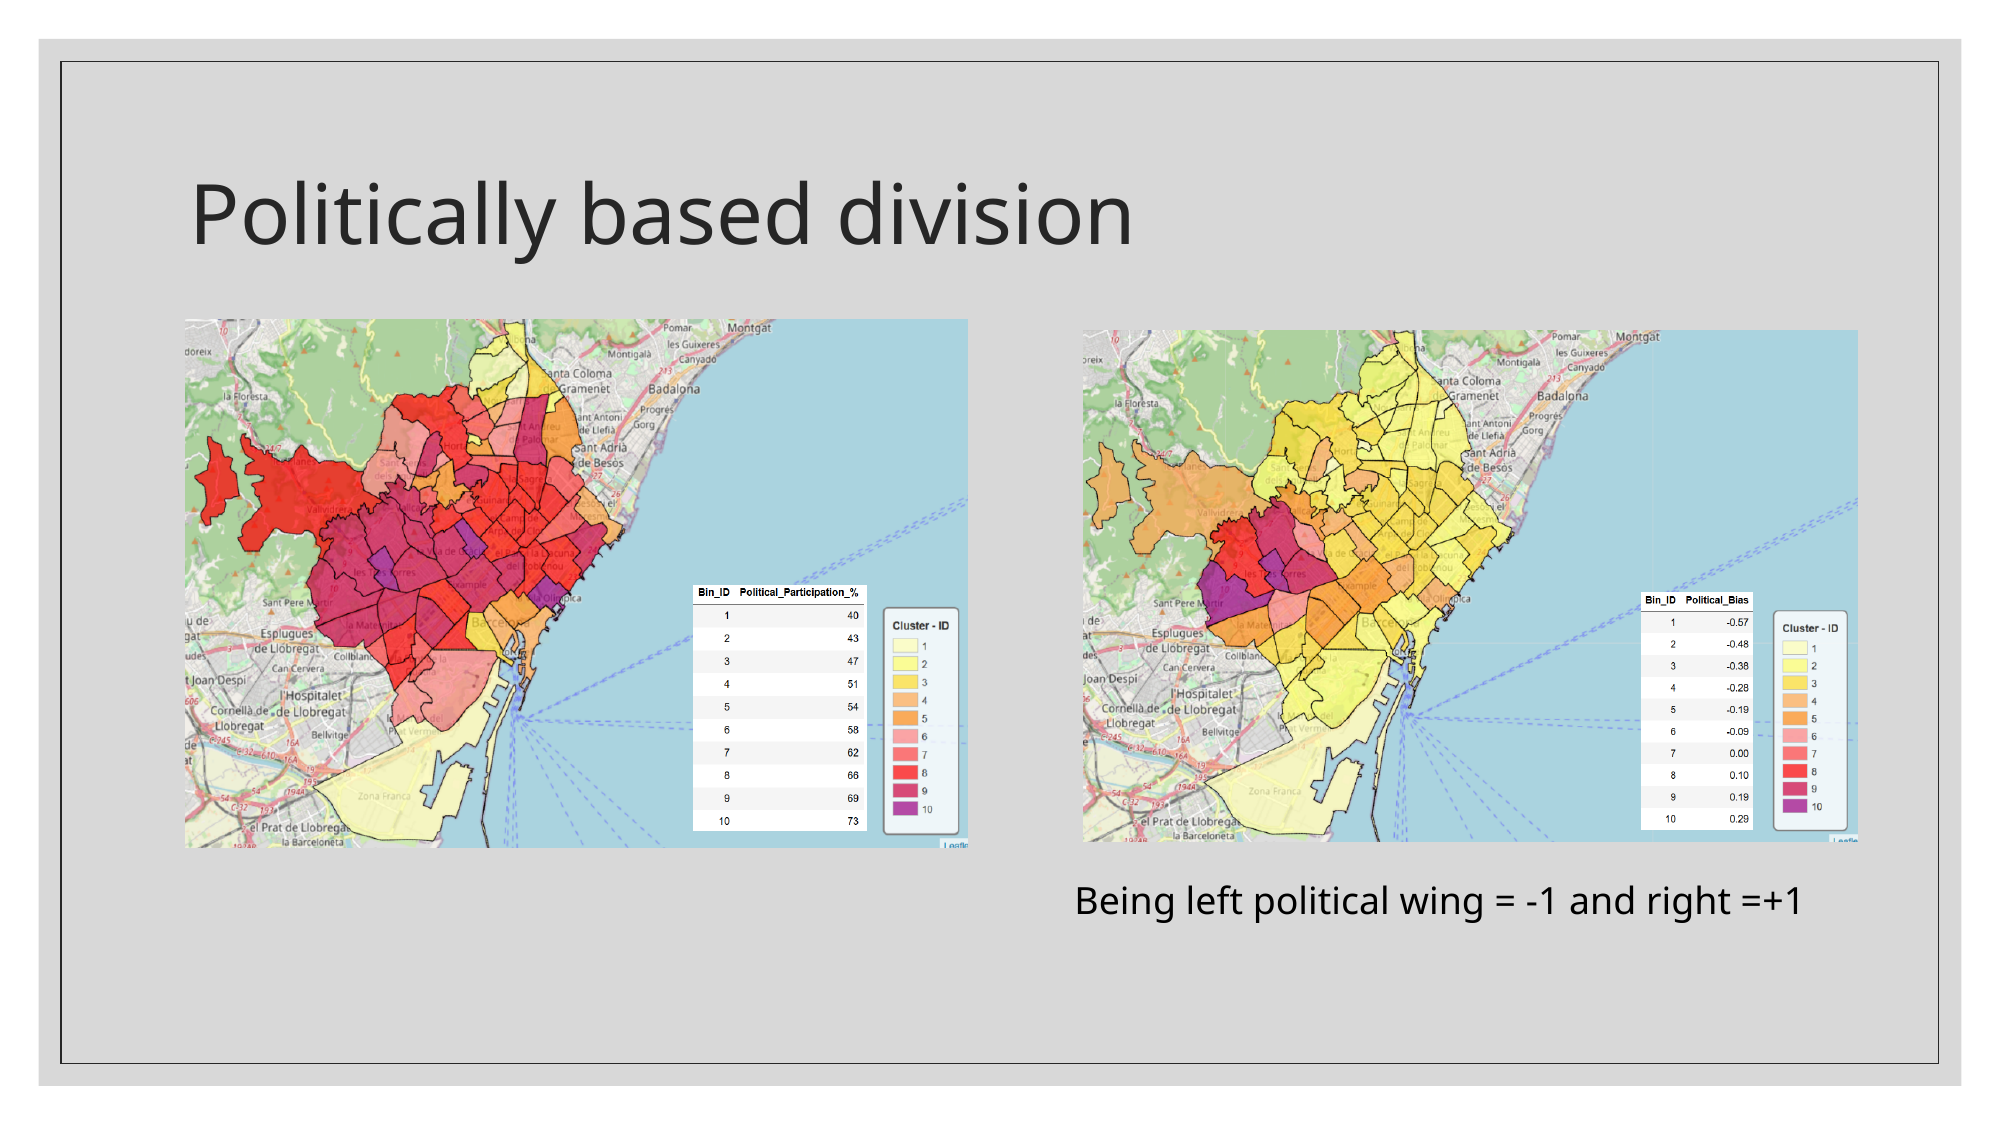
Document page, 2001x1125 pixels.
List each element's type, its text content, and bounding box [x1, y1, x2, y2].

title Politically based division [174, 105, 1825, 331]
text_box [185, 319, 968, 848]
text_box Being left political wing = -1 and right =+1 [1059, 869, 1882, 930]
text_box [1083, 330, 1858, 842]
